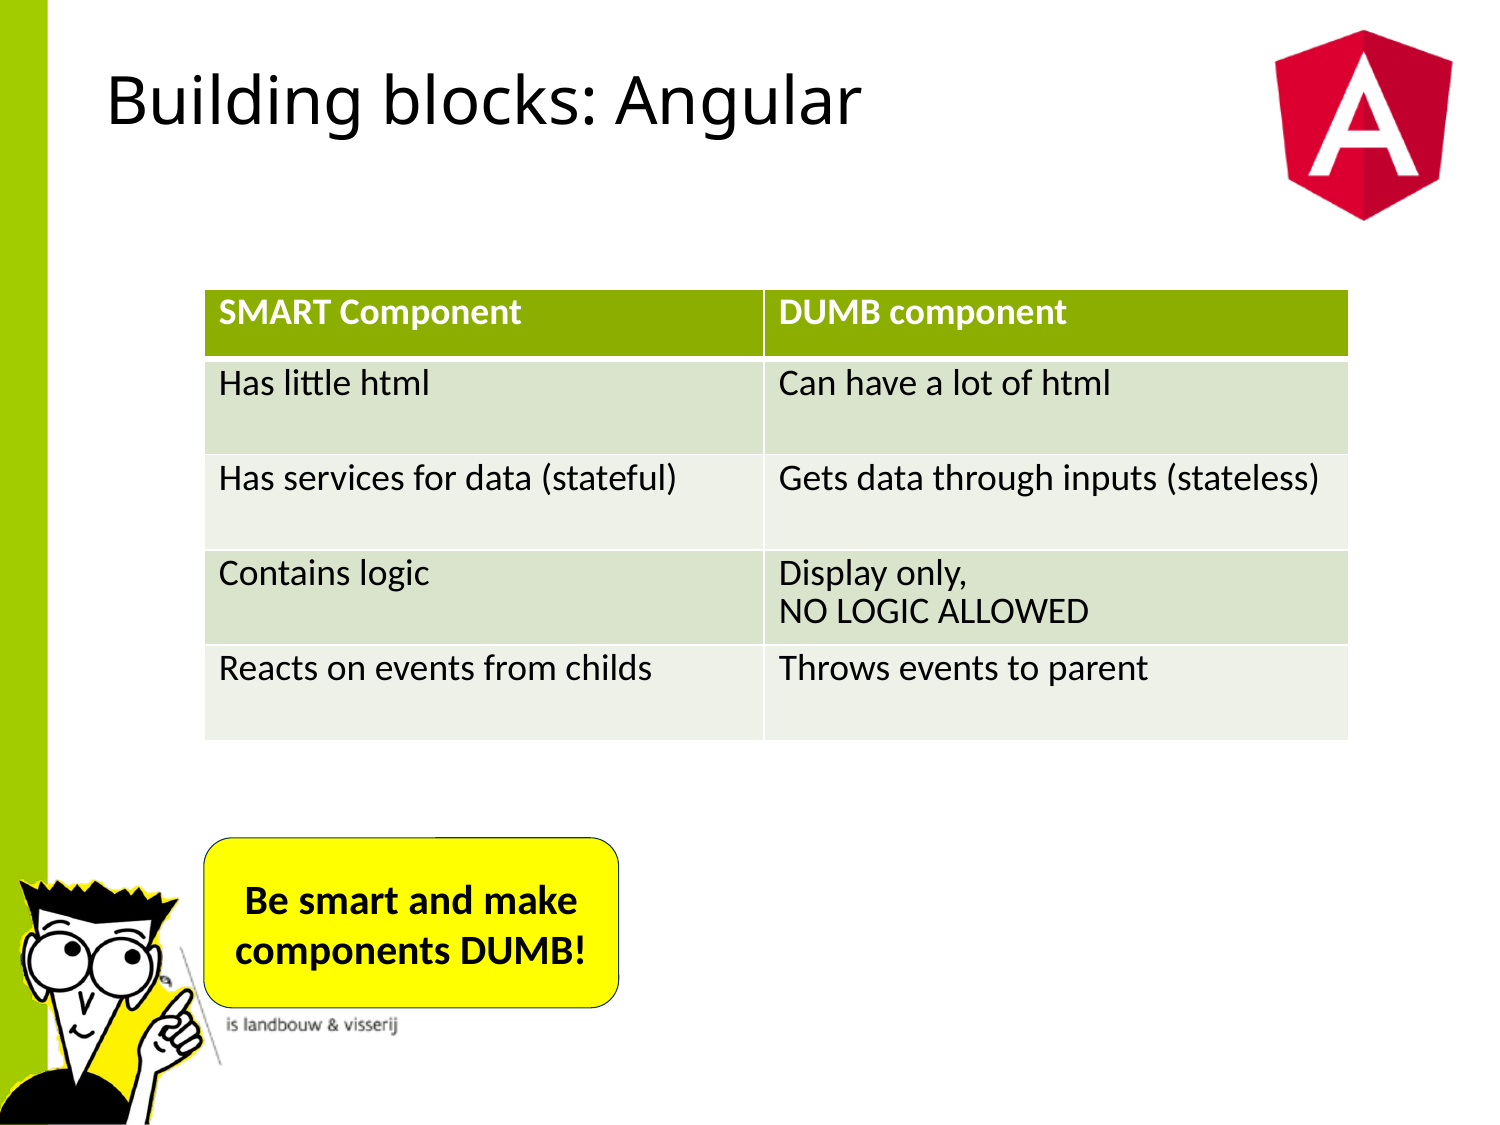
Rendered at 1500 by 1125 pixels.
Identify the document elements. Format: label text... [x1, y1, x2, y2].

picture [0, 790, 443, 1125]
picture [1256, 17, 1479, 236]
table_cell Reacts on events from childs [205, 646, 763, 740]
table_cell Throws events to parent [765, 646, 1348, 740]
table_cell Gets data through inputs (stateless) [765, 455, 1348, 549]
title Building blocks: Angular [105, 58, 1448, 242]
table_cell Has services for data (stateful) [205, 455, 763, 549]
table_cell Has little html [205, 362, 763, 454]
table_cell Contains logic [205, 551, 763, 644]
table_header DUMB component [765, 290, 1348, 356]
table_cell Display only, NO LOGIC ALLOWED [765, 551, 1348, 644]
table_cell Can have a lot of html [765, 362, 1348, 454]
table_header SMART Component [205, 290, 763, 356]
text_box Be smart and make components DUMB! [225, 837, 620, 1009]
